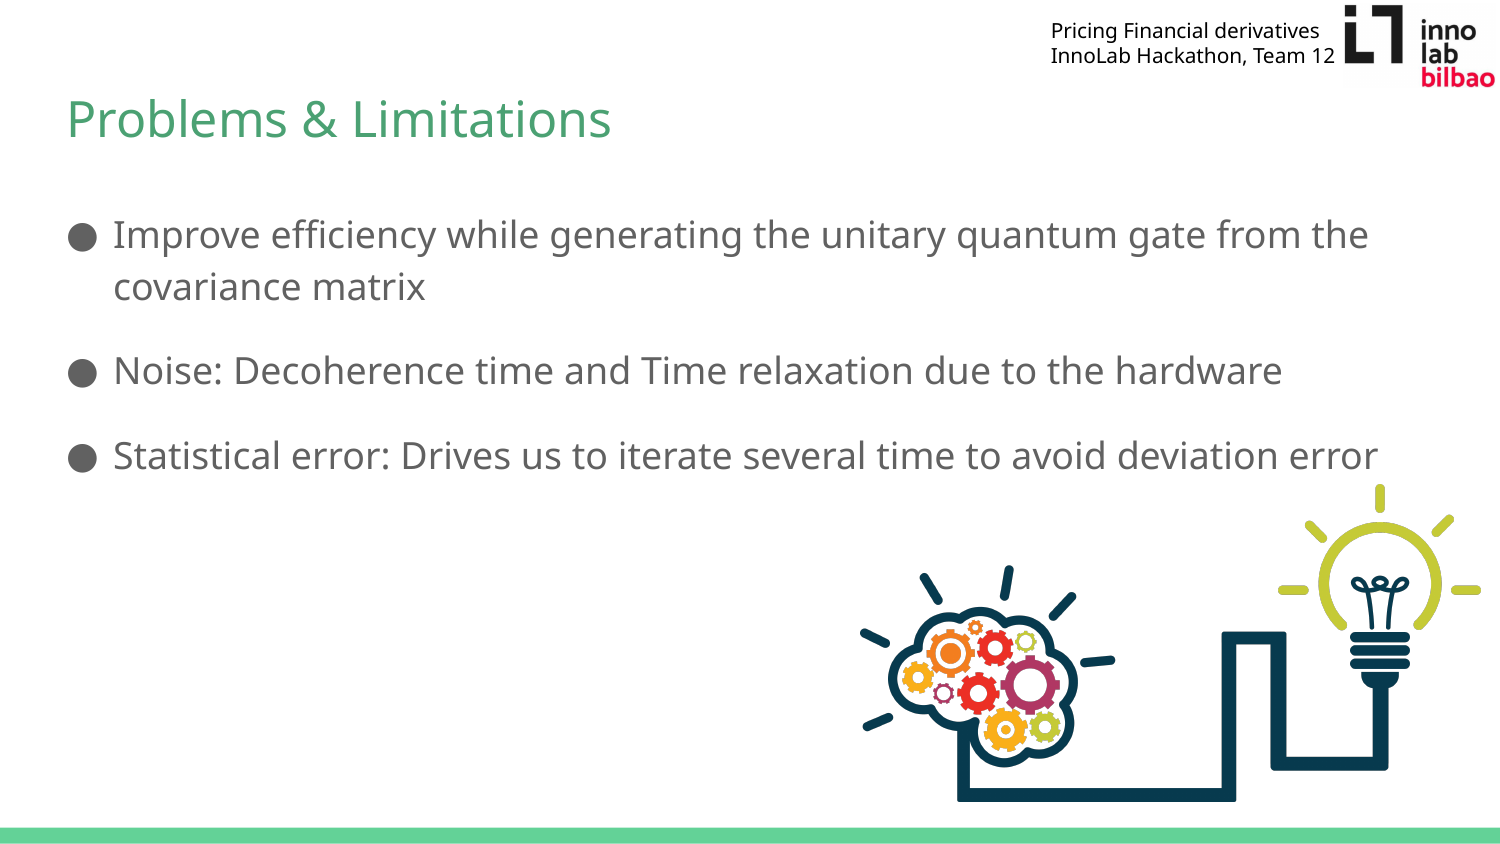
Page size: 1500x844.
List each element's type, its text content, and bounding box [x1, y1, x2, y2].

picture [860, 484, 1481, 802]
picture [1343, 2, 1496, 88]
title Problems & Limitations [51, 72, 1449, 167]
text_box Pricing Financial derivatives InnoLab Hackathon, Team 12 [1035, 2, 1500, 114]
list Improve efficiency while generating the unitary quantum gate from the covariance matrix Noise: Decoherence time and Time relaxation due to the hardware Statistical error: Drives us to iterate several time to avoid deviation error [51, 189, 1449, 517]
